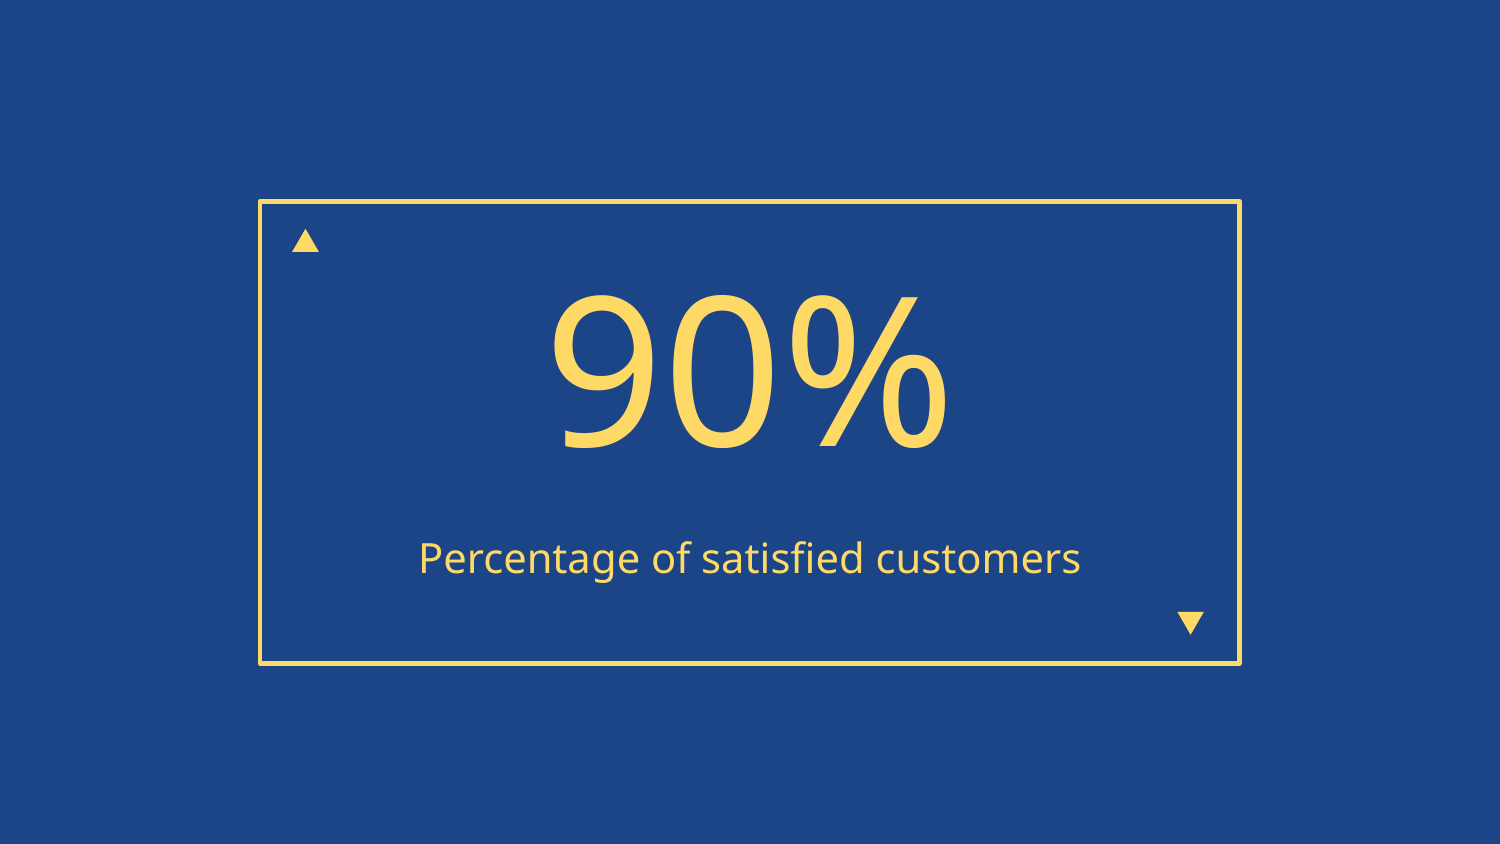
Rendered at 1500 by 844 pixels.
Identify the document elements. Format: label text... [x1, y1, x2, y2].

list Percentage of satisfied customers [319, 517, 1181, 635]
text_box [1177, 611, 1204, 635]
title 90% [319, 181, 1181, 504]
text_box [260, 201, 1240, 664]
text_box [292, 228, 319, 252]
